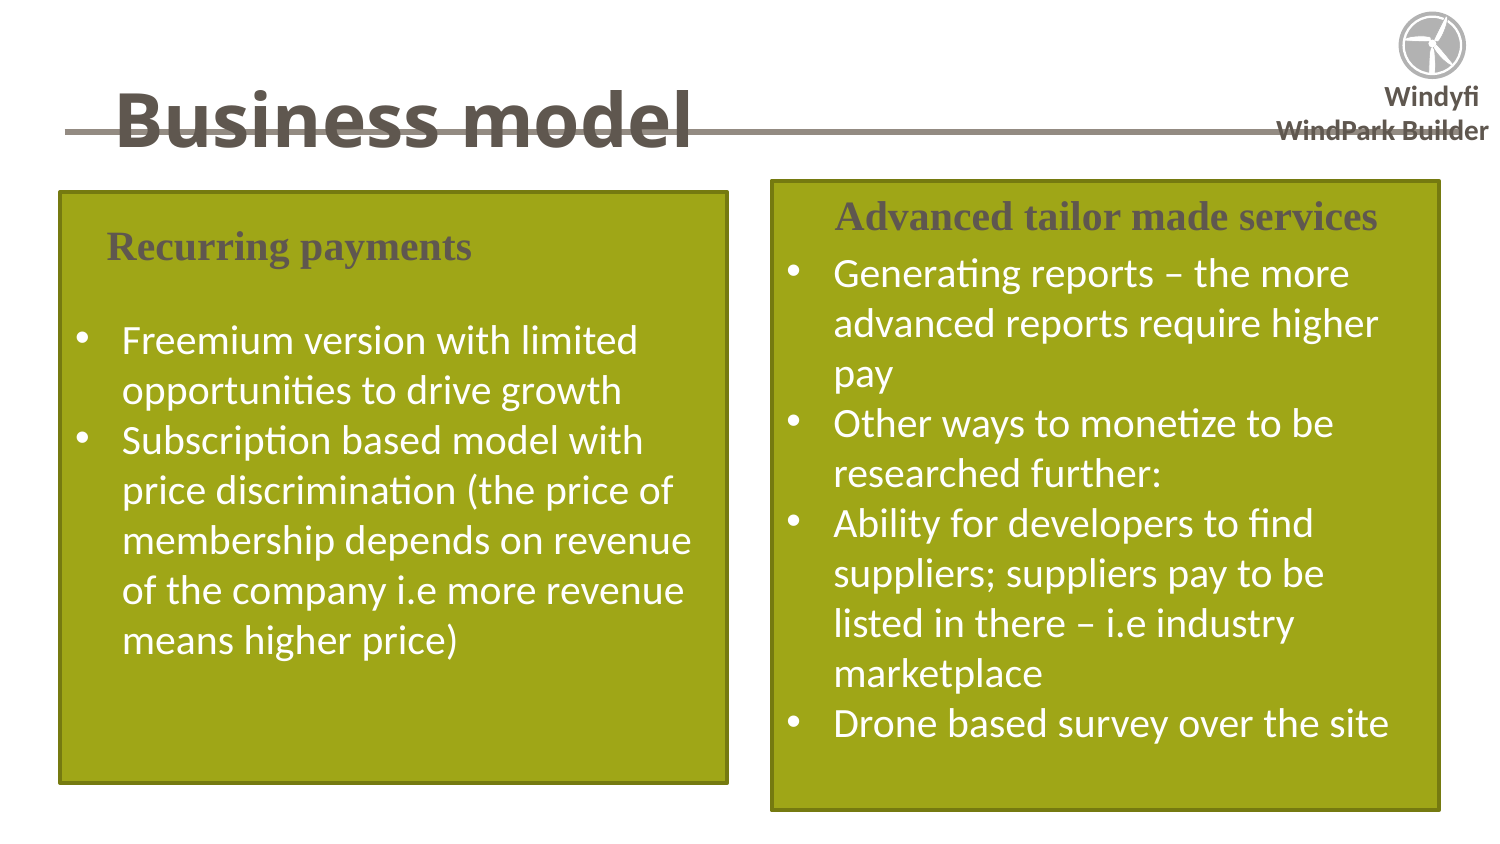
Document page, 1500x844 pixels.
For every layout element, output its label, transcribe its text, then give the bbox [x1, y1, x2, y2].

text_box Business model [98, 57, 951, 184]
title WindPark Builder [1260, 95, 1500, 142]
text_box Generating reports – the more advanced reports require higher pay Other ways to monetize to be researched further: Ability for developers to find suppliers; suppliers pay to be listed in there – i.e industry marketplace Drone based survey over the site [770, 179, 1441, 812]
text_box Advanced tailor made services [819, 180, 1424, 246]
text_box Freemium version with limited opportunities to drive growth Subscription based model with price discrimination (the price of membership depends on revenue of the company i.e more revenue means higher price) [58, 190, 729, 785]
text_box Recurring payments [91, 211, 696, 277]
